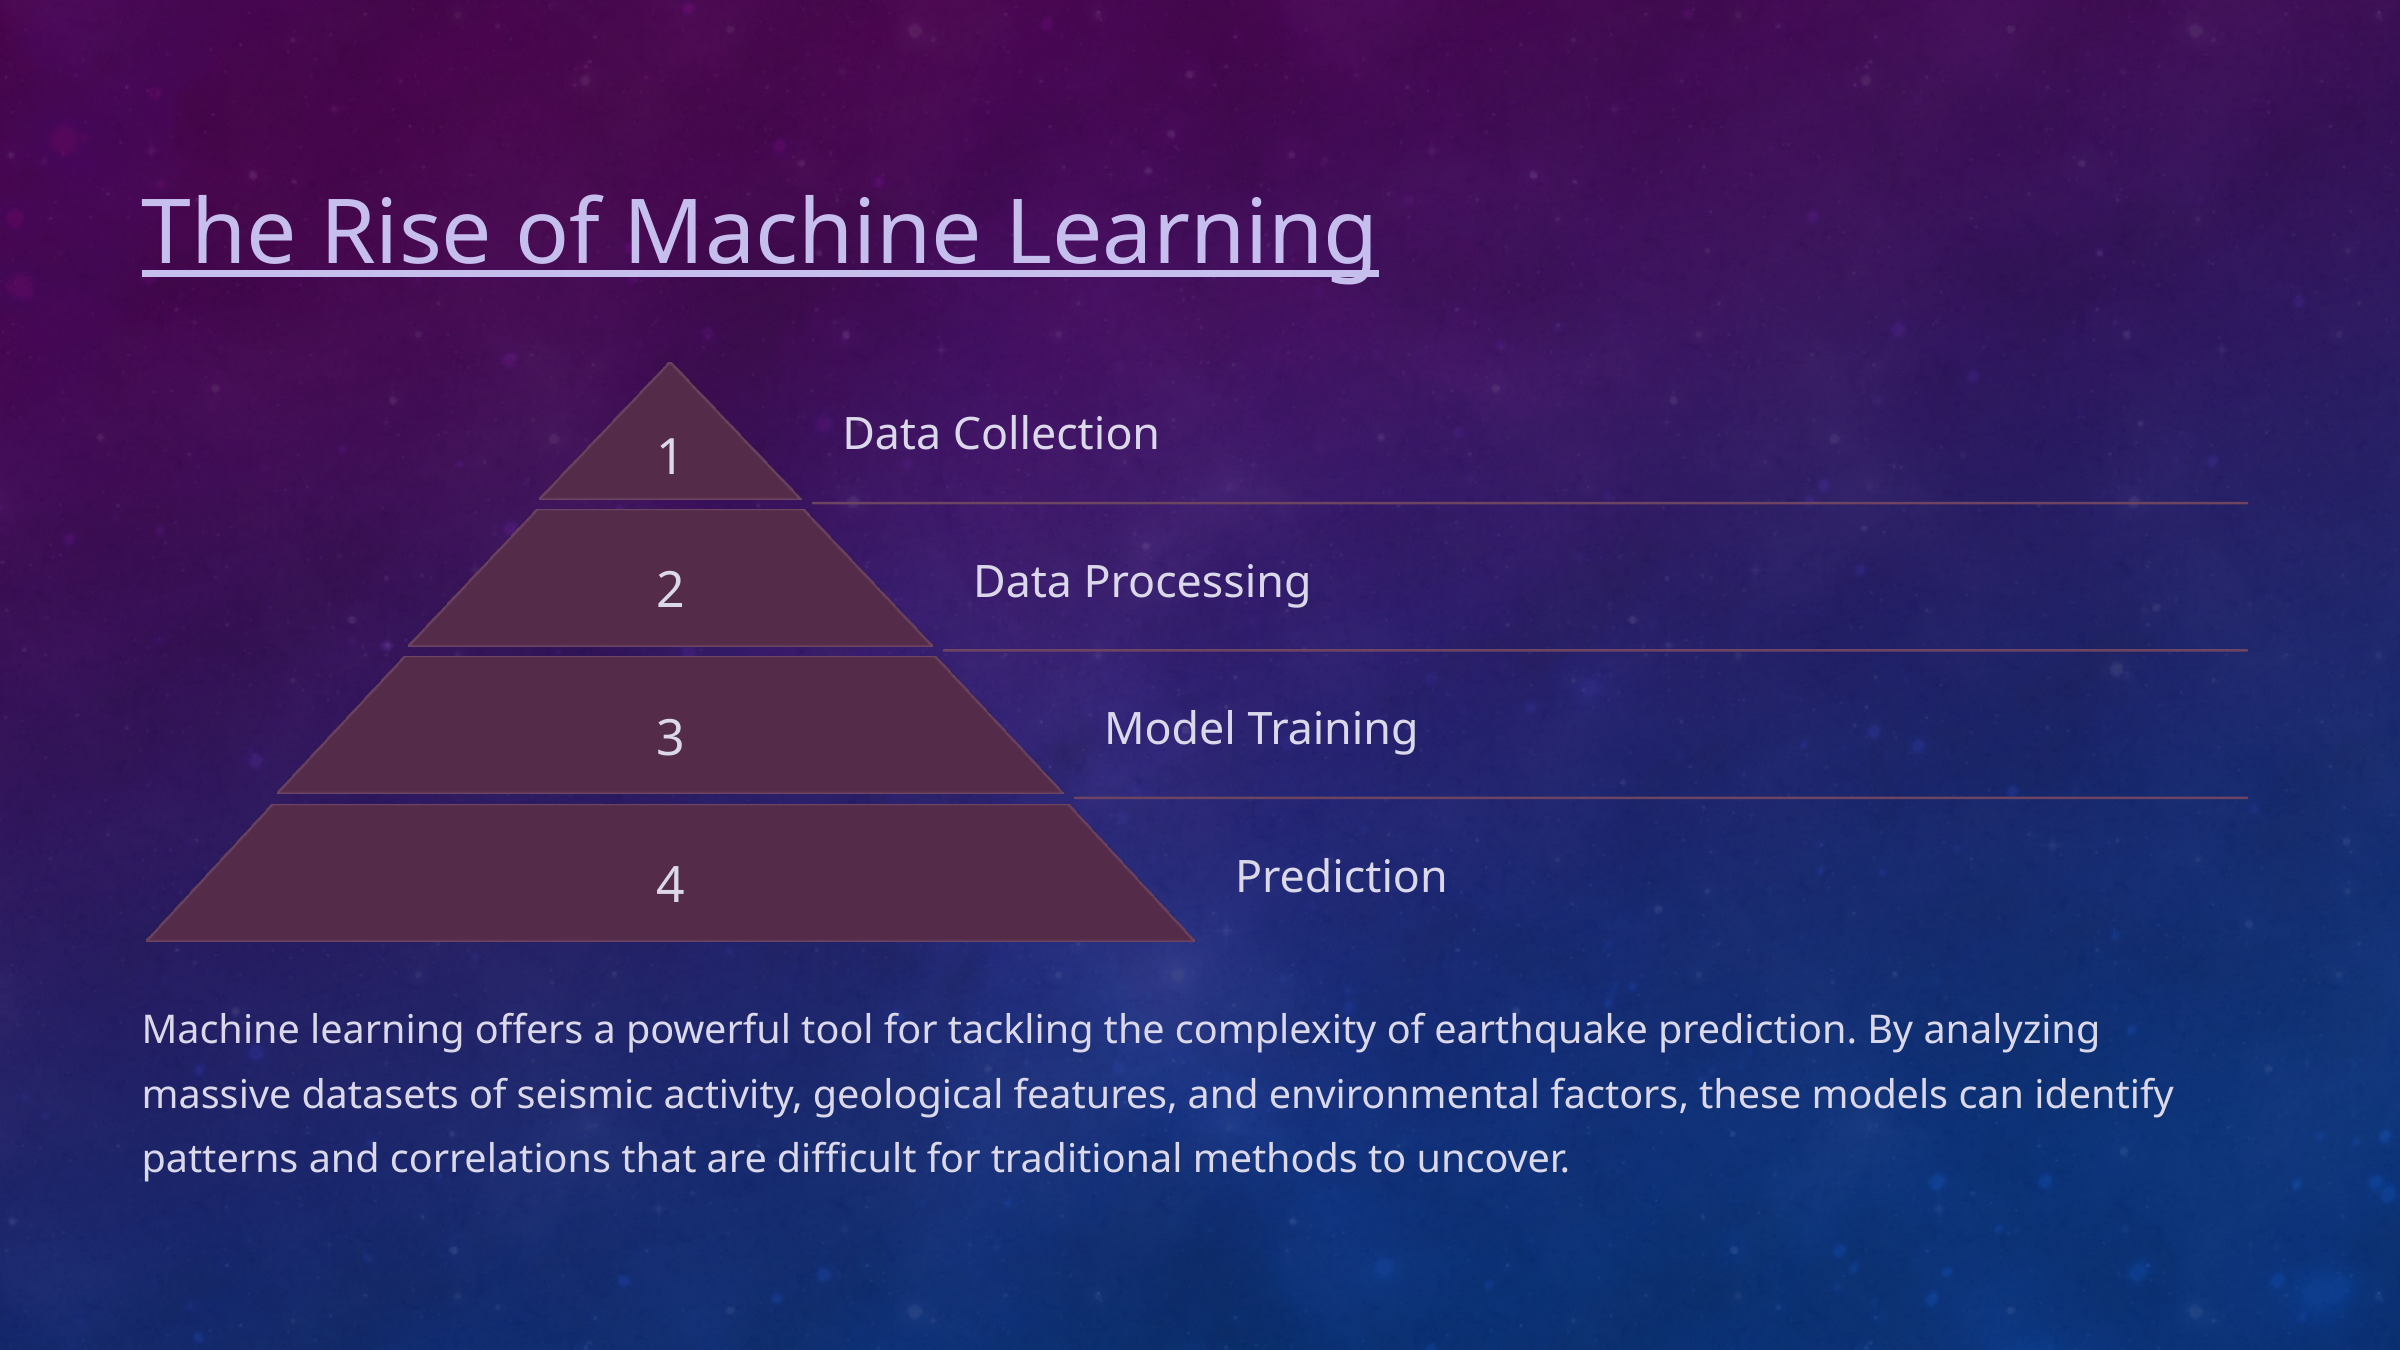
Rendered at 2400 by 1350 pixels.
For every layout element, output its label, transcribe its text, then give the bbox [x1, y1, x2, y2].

text_box Model Training [1104, 697, 1429, 754]
text_box The Rise of Machine Learning [141, 168, 1447, 282]
text_box [1073, 796, 2249, 800]
text_box Data Collection [842, 402, 1176, 459]
picture [0, 0, 2400, 1350]
text_box Prediction [1235, 844, 1460, 901]
text_box [811, 501, 2249, 505]
text_box Data Processing [973, 549, 1326, 607]
text_box Machine learning offers a powerful tool for tackling the complexity of earthquake prediction. By analyzing massive datasets of seismic activity, geological features, and environmental factors, these models can identify patterns and correlations that are difficult for traditional methods to uncover. [141, 986, 2259, 1182]
